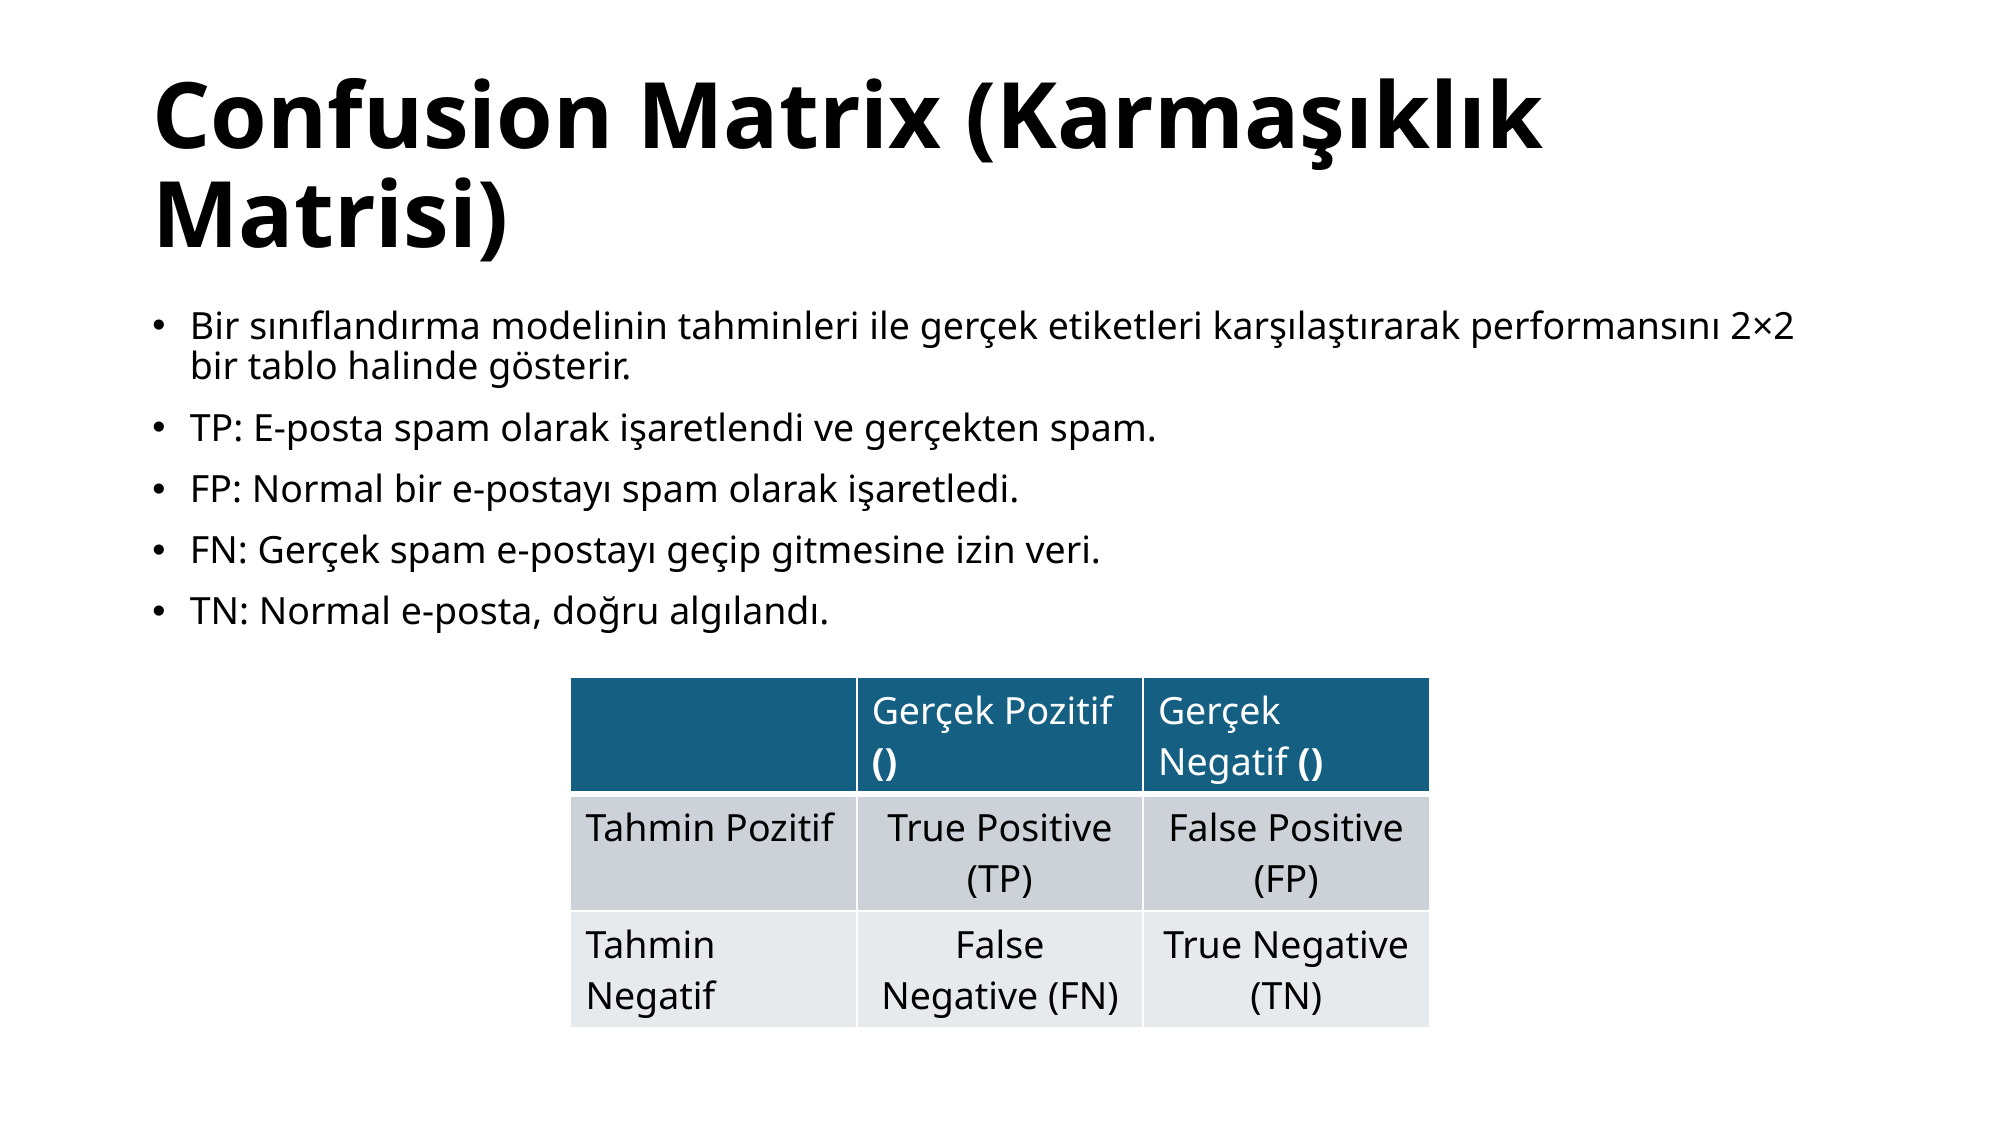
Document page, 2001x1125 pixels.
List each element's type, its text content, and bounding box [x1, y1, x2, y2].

list Bir sınıflandırma modelinin tahminleri ile gerçek etiketleri karşılaştırarak performansını 2×2 bir tablo halinde gösterir. TP: E-posta spam olarak işaretlendi ve gerçekten spam. FP: Normal bir e-postayı spam olarak işaretledi. FN: Gerçek spam e-postayı geçip gitmesine izin veri. TN: Normal e-posta, doğru algılandı. [137, 299, 1863, 1014]
title Confusion Matrix (Karmaşıklık Matrisi) [137, 59, 1863, 278]
